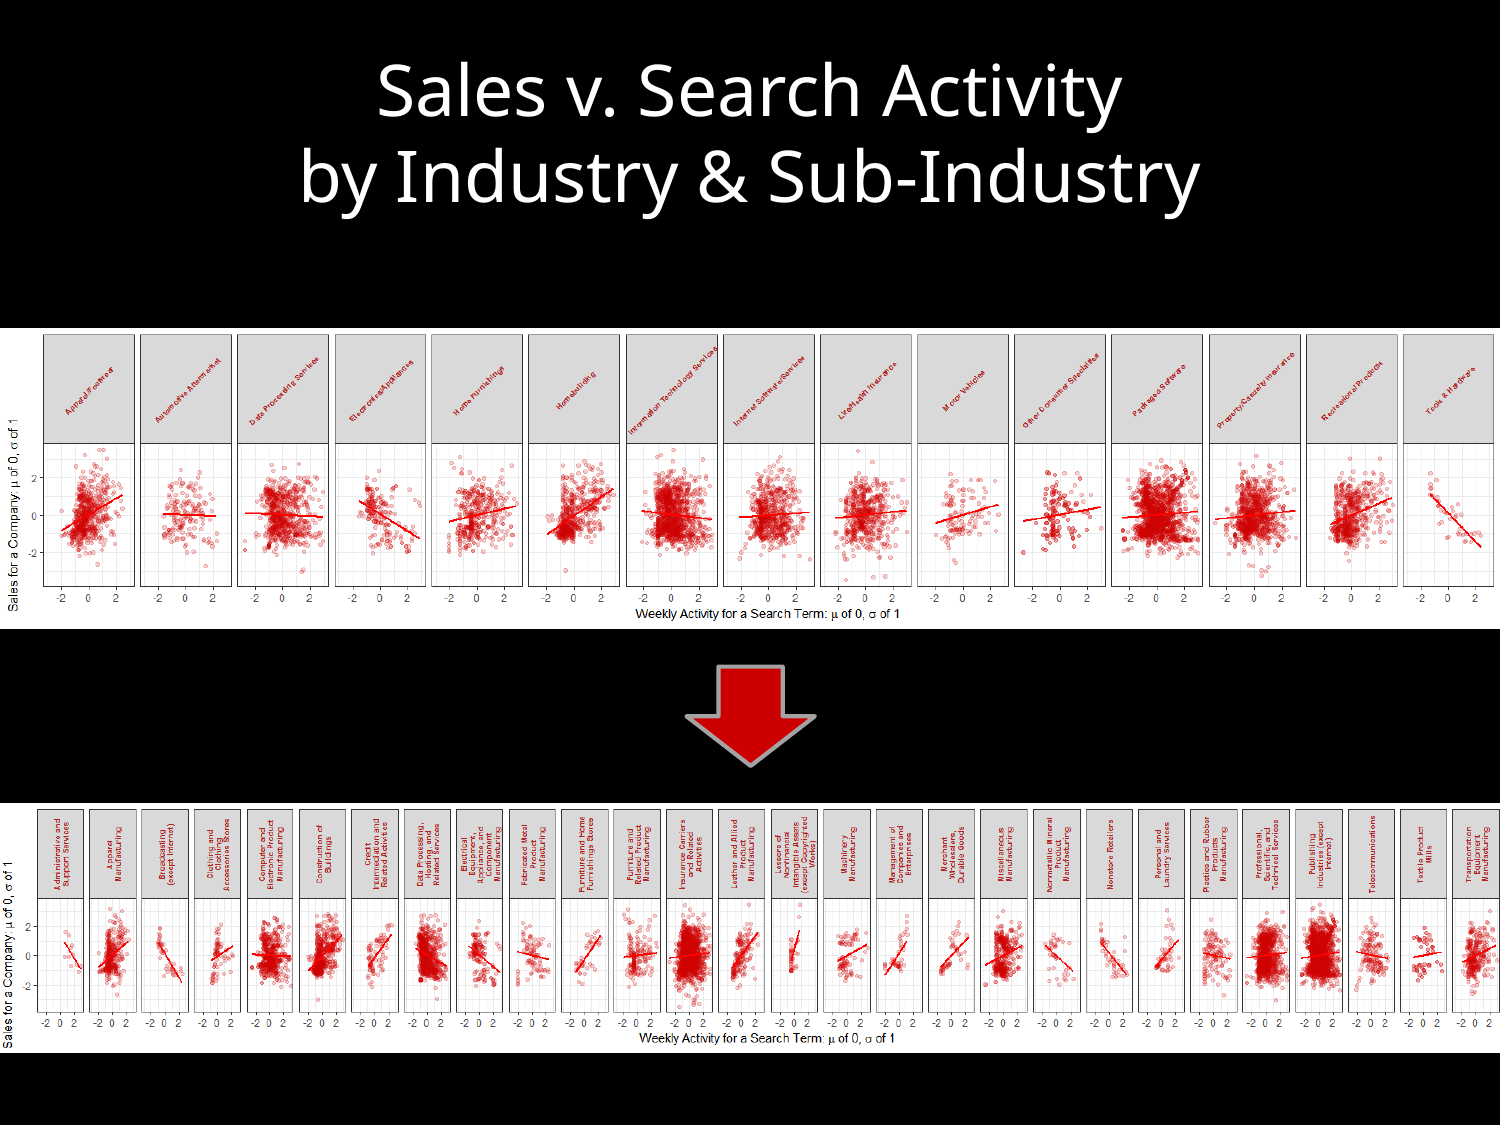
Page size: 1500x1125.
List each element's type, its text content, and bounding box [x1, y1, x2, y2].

title Sales v. Search Activity by Industry & Sub-Industry [75, 37, 1425, 225]
picture [0, 328, 1500, 629]
text_box [684, 664, 817, 768]
picture [0, 803, 1500, 1053]
